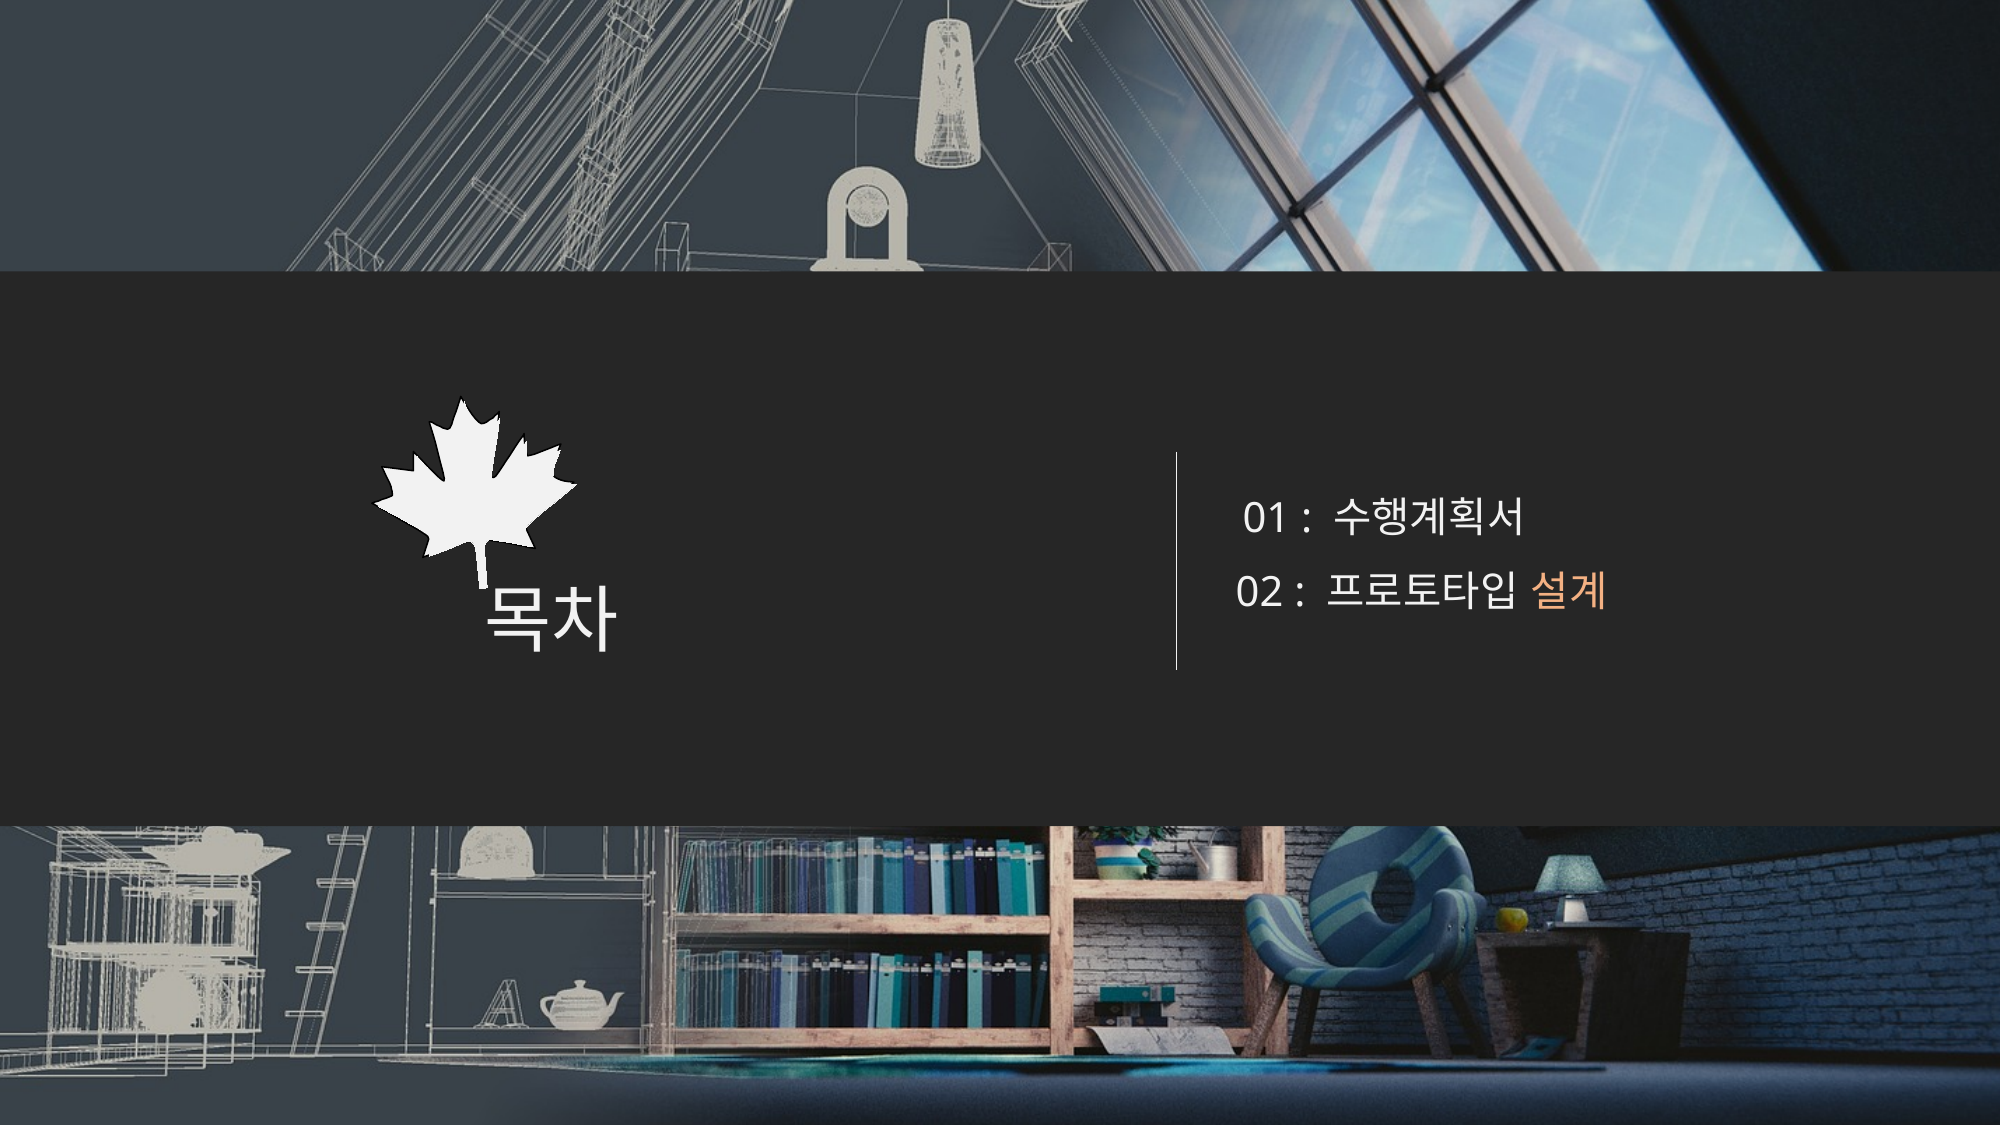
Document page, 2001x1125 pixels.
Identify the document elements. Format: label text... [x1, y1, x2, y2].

text_box 02 : 프로토타입 설계 [1220, 557, 1623, 623]
text_box 목차 [469, 566, 708, 669]
picture [0, 0, 2000, 270]
picture [0, 827, 2000, 1125]
text_box 01 : 수행계획서 [1227, 483, 1541, 548]
text_box [0, 270, 2000, 827]
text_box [371, 396, 577, 589]
